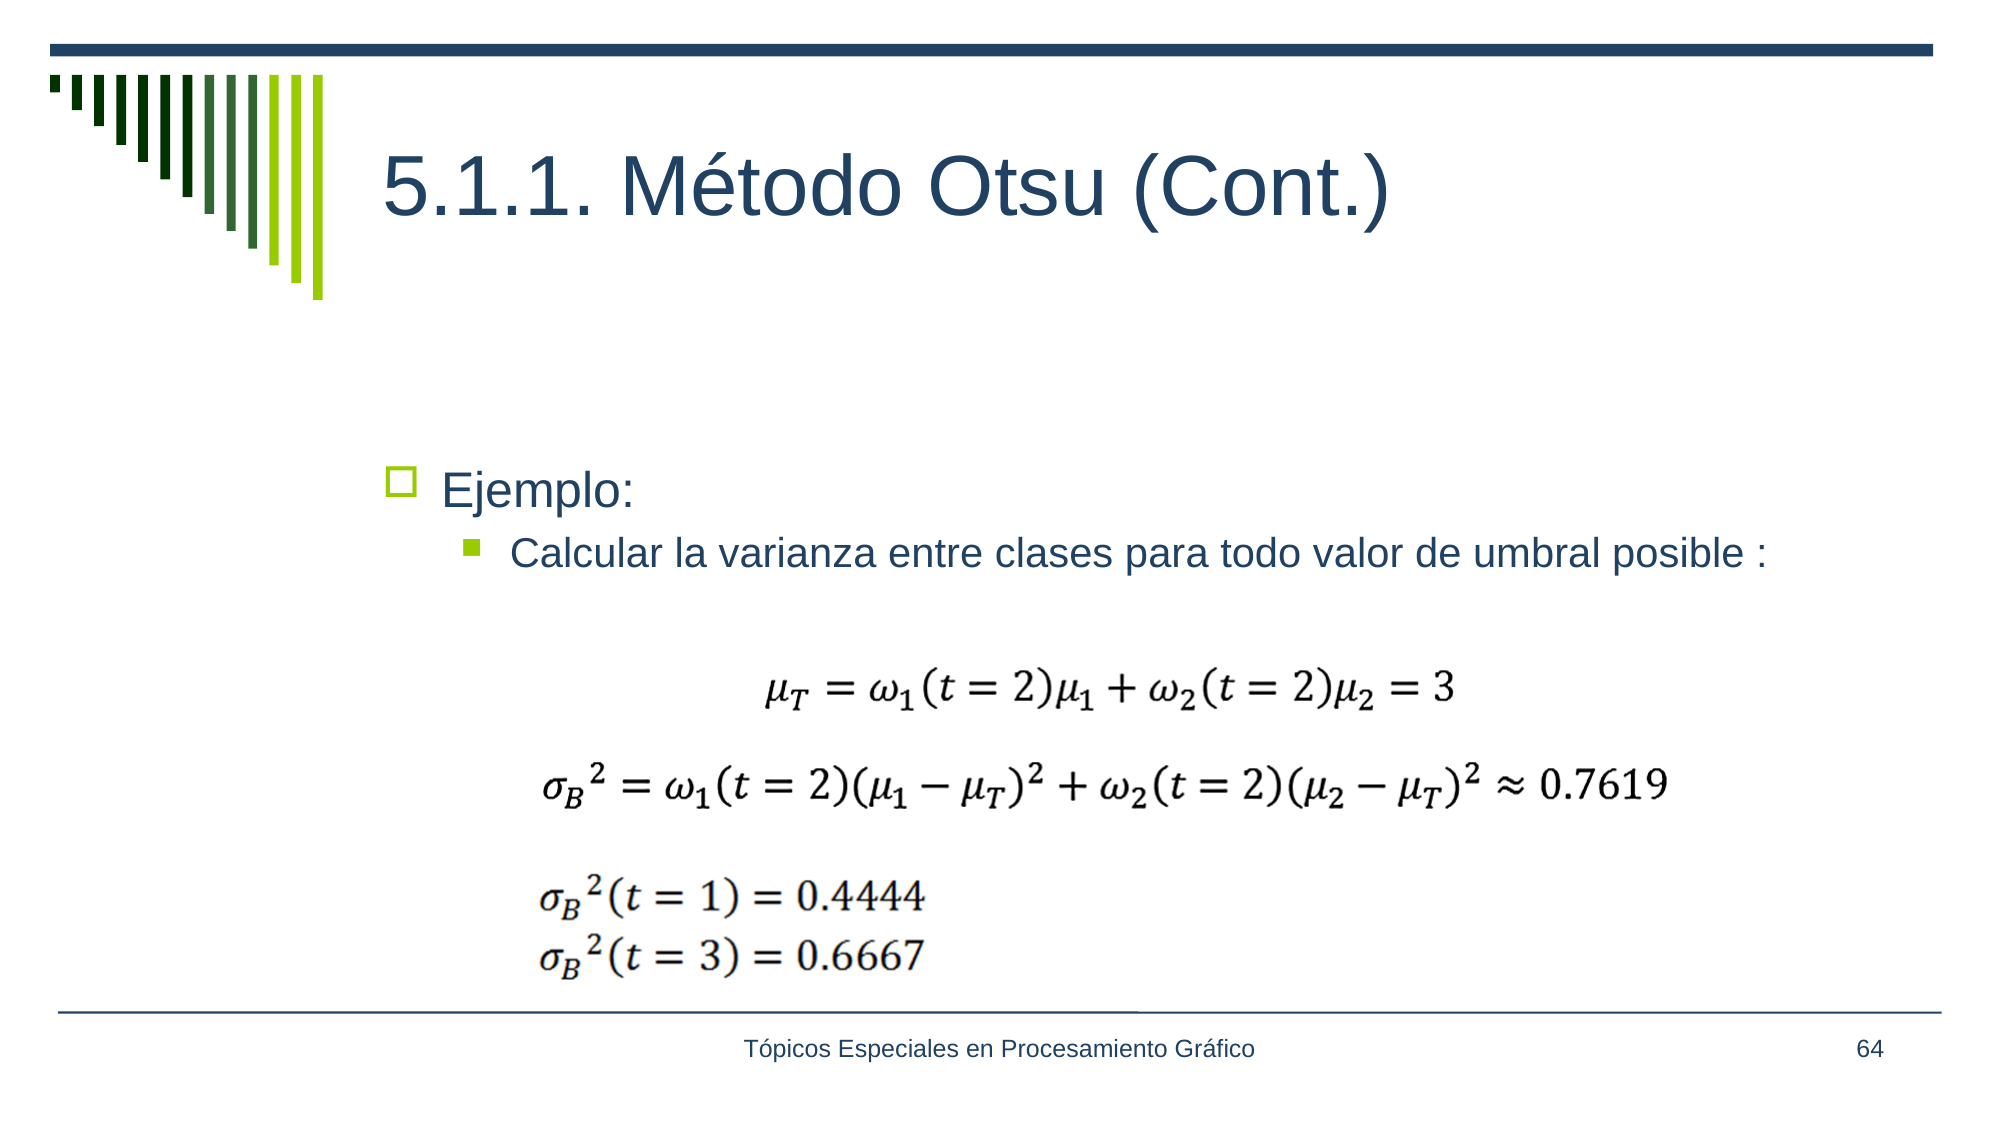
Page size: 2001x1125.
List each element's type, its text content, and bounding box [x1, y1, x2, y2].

footer Tópicos Especiales en Procesamiento Gráfico [683, 1024, 1317, 1101]
picture [526, 856, 941, 995]
picture [731, 641, 1479, 729]
picture [526, 738, 1684, 827]
title 5.1.1. Método Otsu (Cont.) [366, 74, 1901, 288]
slide_number 64 [1433, 1024, 1901, 1101]
